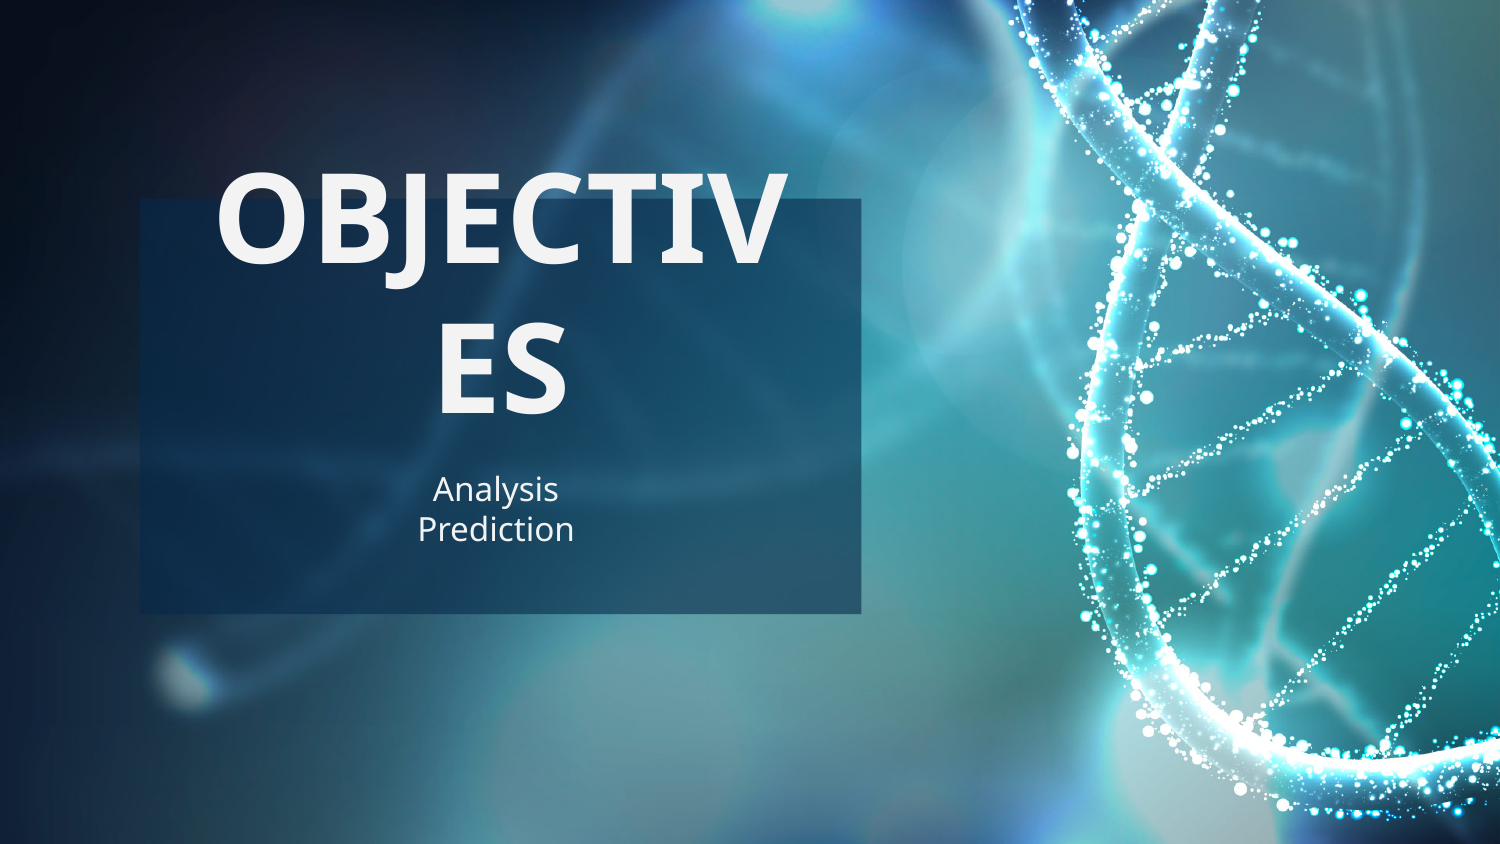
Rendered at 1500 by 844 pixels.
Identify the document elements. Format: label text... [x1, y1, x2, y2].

text_box [139, 198, 862, 615]
text_box OBJECTIVES [195, 245, 806, 454]
picture [0, 0, 1500, 844]
subtitle Analysis Prediction [306, 453, 686, 635]
